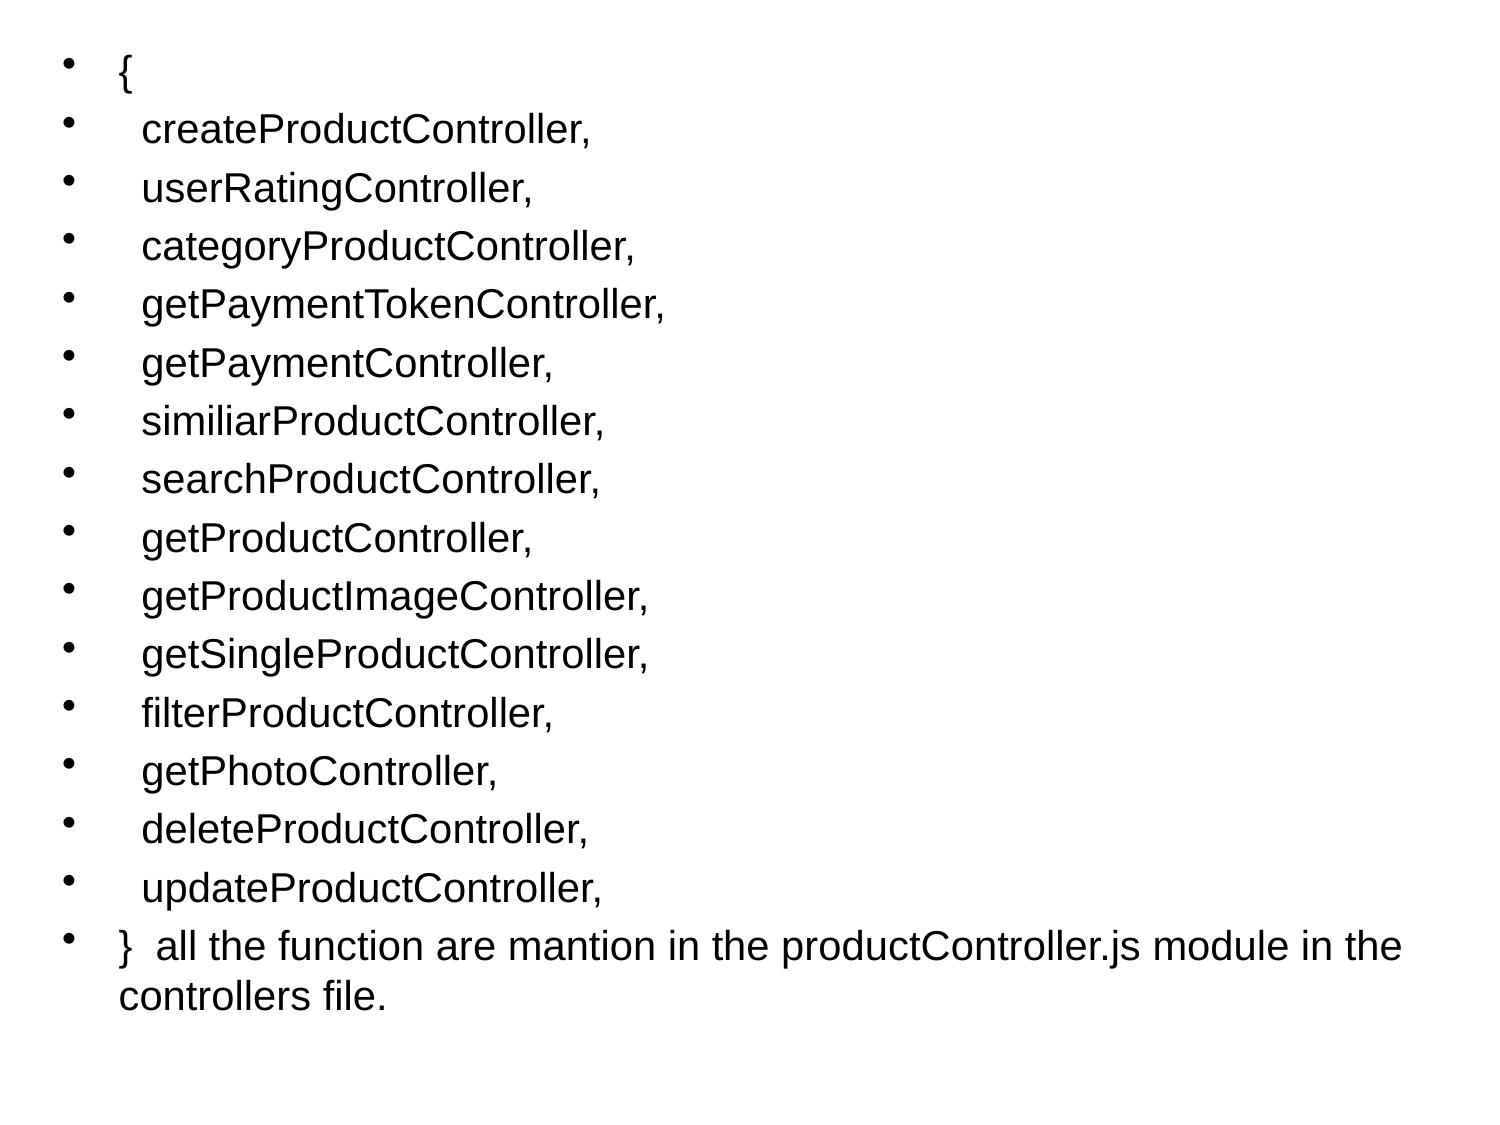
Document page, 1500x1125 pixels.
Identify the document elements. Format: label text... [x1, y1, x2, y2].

list { createProductController, userRatingController, categoryProductController, getPaymentTokenController, getPaymentController, similiarProductController, searchProductController, getProductController, getProductImageController, getSingleProductController, filterProductController, getPhotoController, deleteProductController, updateProductController, } all the function are mantion in the productController.js module in the controllers file. [47, 36, 1426, 1065]
